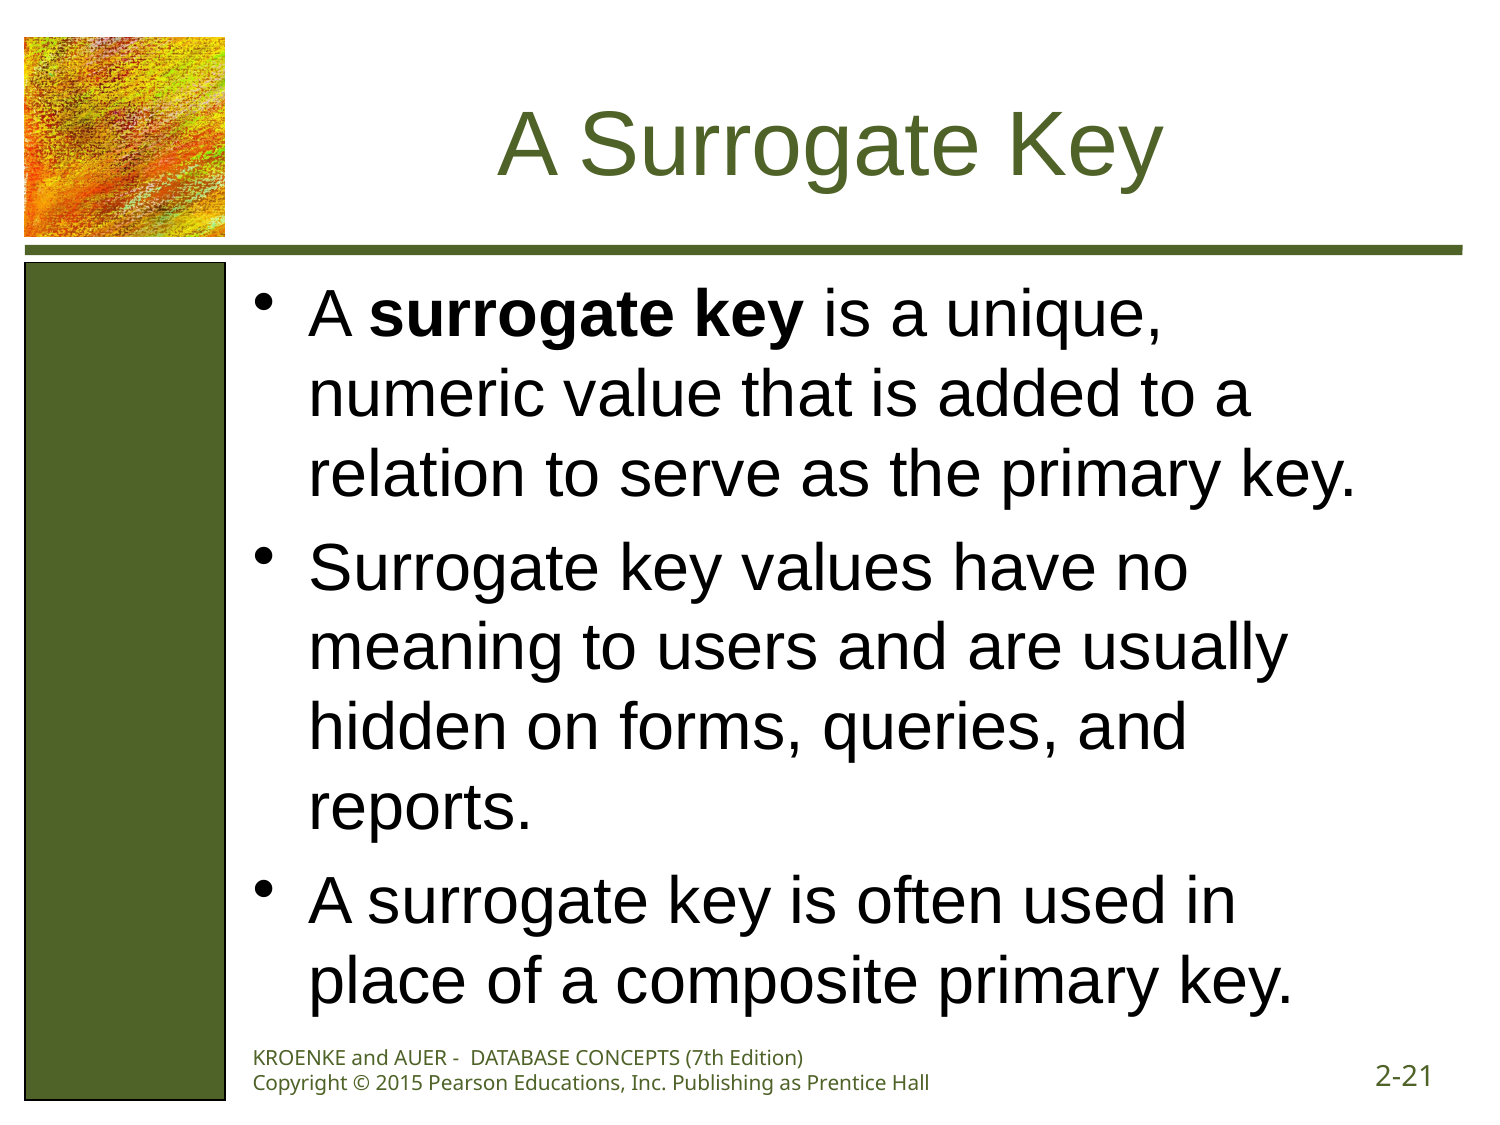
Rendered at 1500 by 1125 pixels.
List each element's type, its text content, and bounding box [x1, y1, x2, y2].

slide_number 2-21 [1287, 1049, 1451, 1103]
footer KROENKE and AUER - DATABASE CONCEPTS (7th Edition) Copyright © 2015 Pearson Educations, Inc. Publishing as Prentice Hall [237, 1037, 1088, 1104]
list A surrogate key is a unique, numeric value that is added to a relation to serve as the primary key. Surrogate key values have no meaning to users and are usually hidden on forms, queries, and reports. A surrogate key is often used in place of a composite primary key. [237, 262, 1426, 1026]
title A Surrogate Key [237, 44, 1426, 233]
picture [24, 37, 225, 237]
